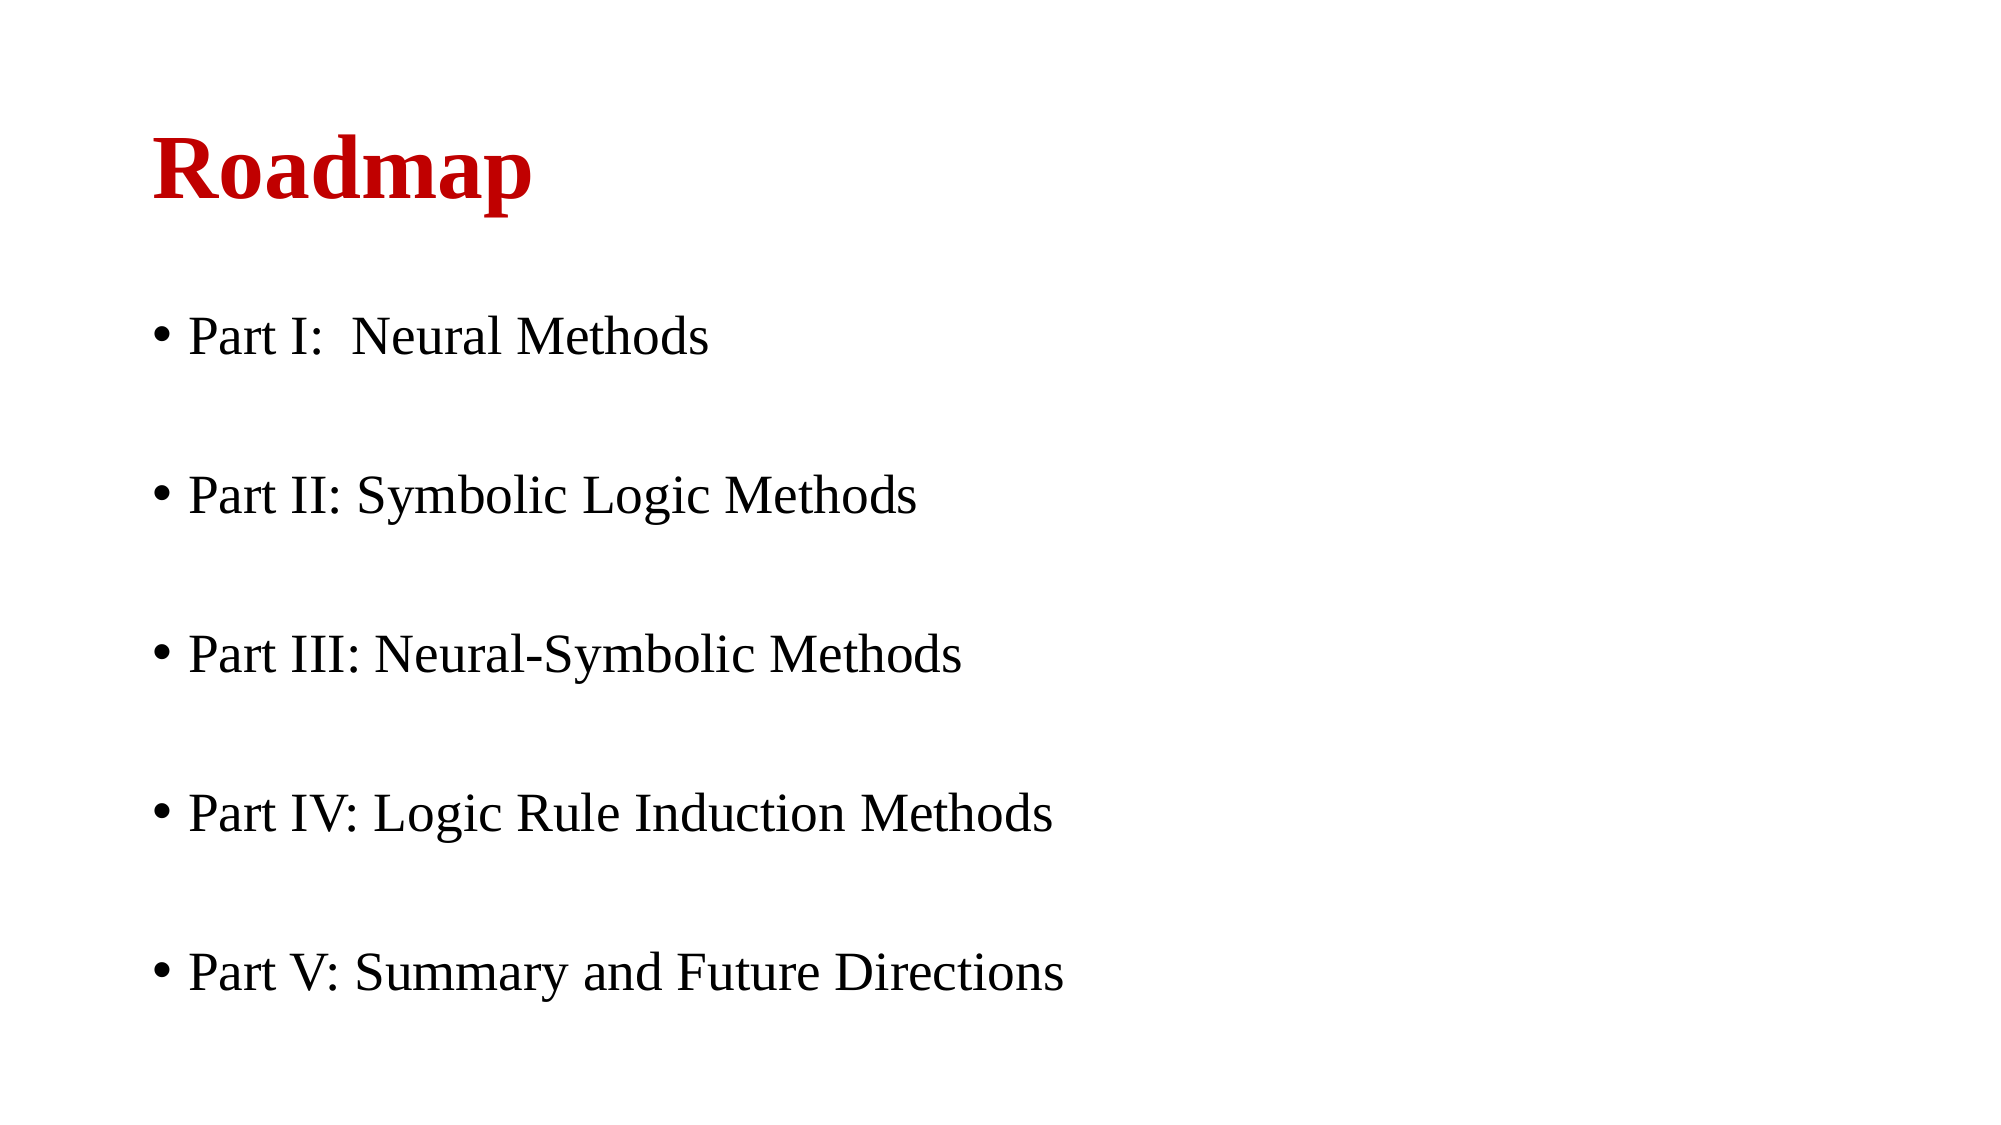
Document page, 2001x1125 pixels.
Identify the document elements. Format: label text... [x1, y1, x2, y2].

list Part I: Neural Methods Part II: Symbolic Logic Methods Part III: Neural-Symbolic Methods Part IV: Logic Rule Induction Methods Part V: Summary and Future Directions [137, 299, 1863, 1014]
title Roadmap [137, 59, 1863, 278]
